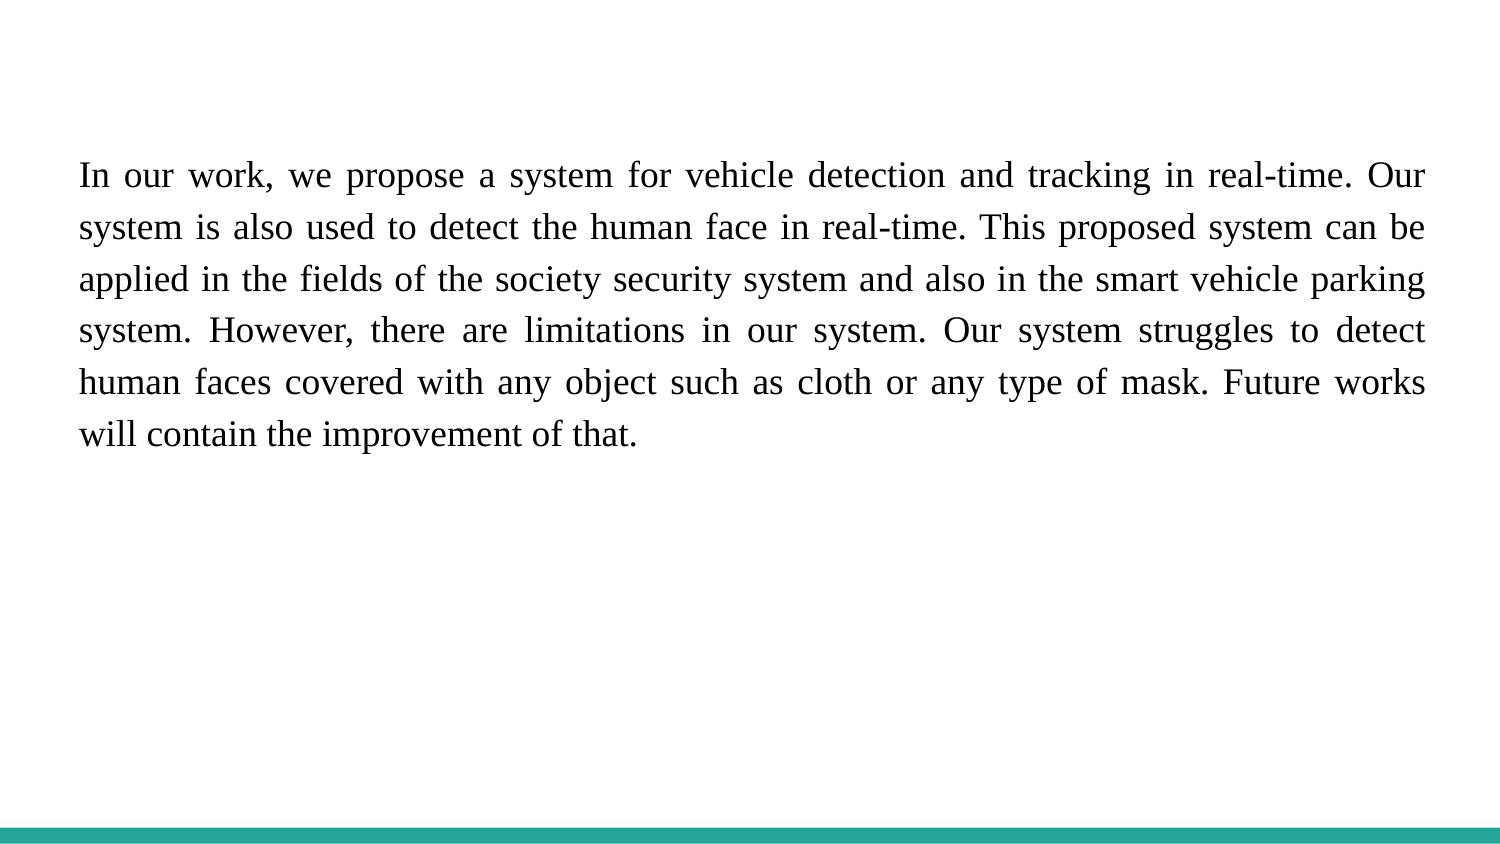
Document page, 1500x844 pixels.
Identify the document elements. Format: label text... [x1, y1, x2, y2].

list In our work, we propose a system for vehicle detection and tracking in real-time. Our system is also used to detect the human face in real-time. This proposed system can be applied in the fields of the society security system and also in the smart vehicle parking system. However, there are limitations in our system. Our system struggles to detect human faces covered with any object such as cloth or any type of mask. Future works will contain the improvement of that. [45, 128, 1443, 686]
